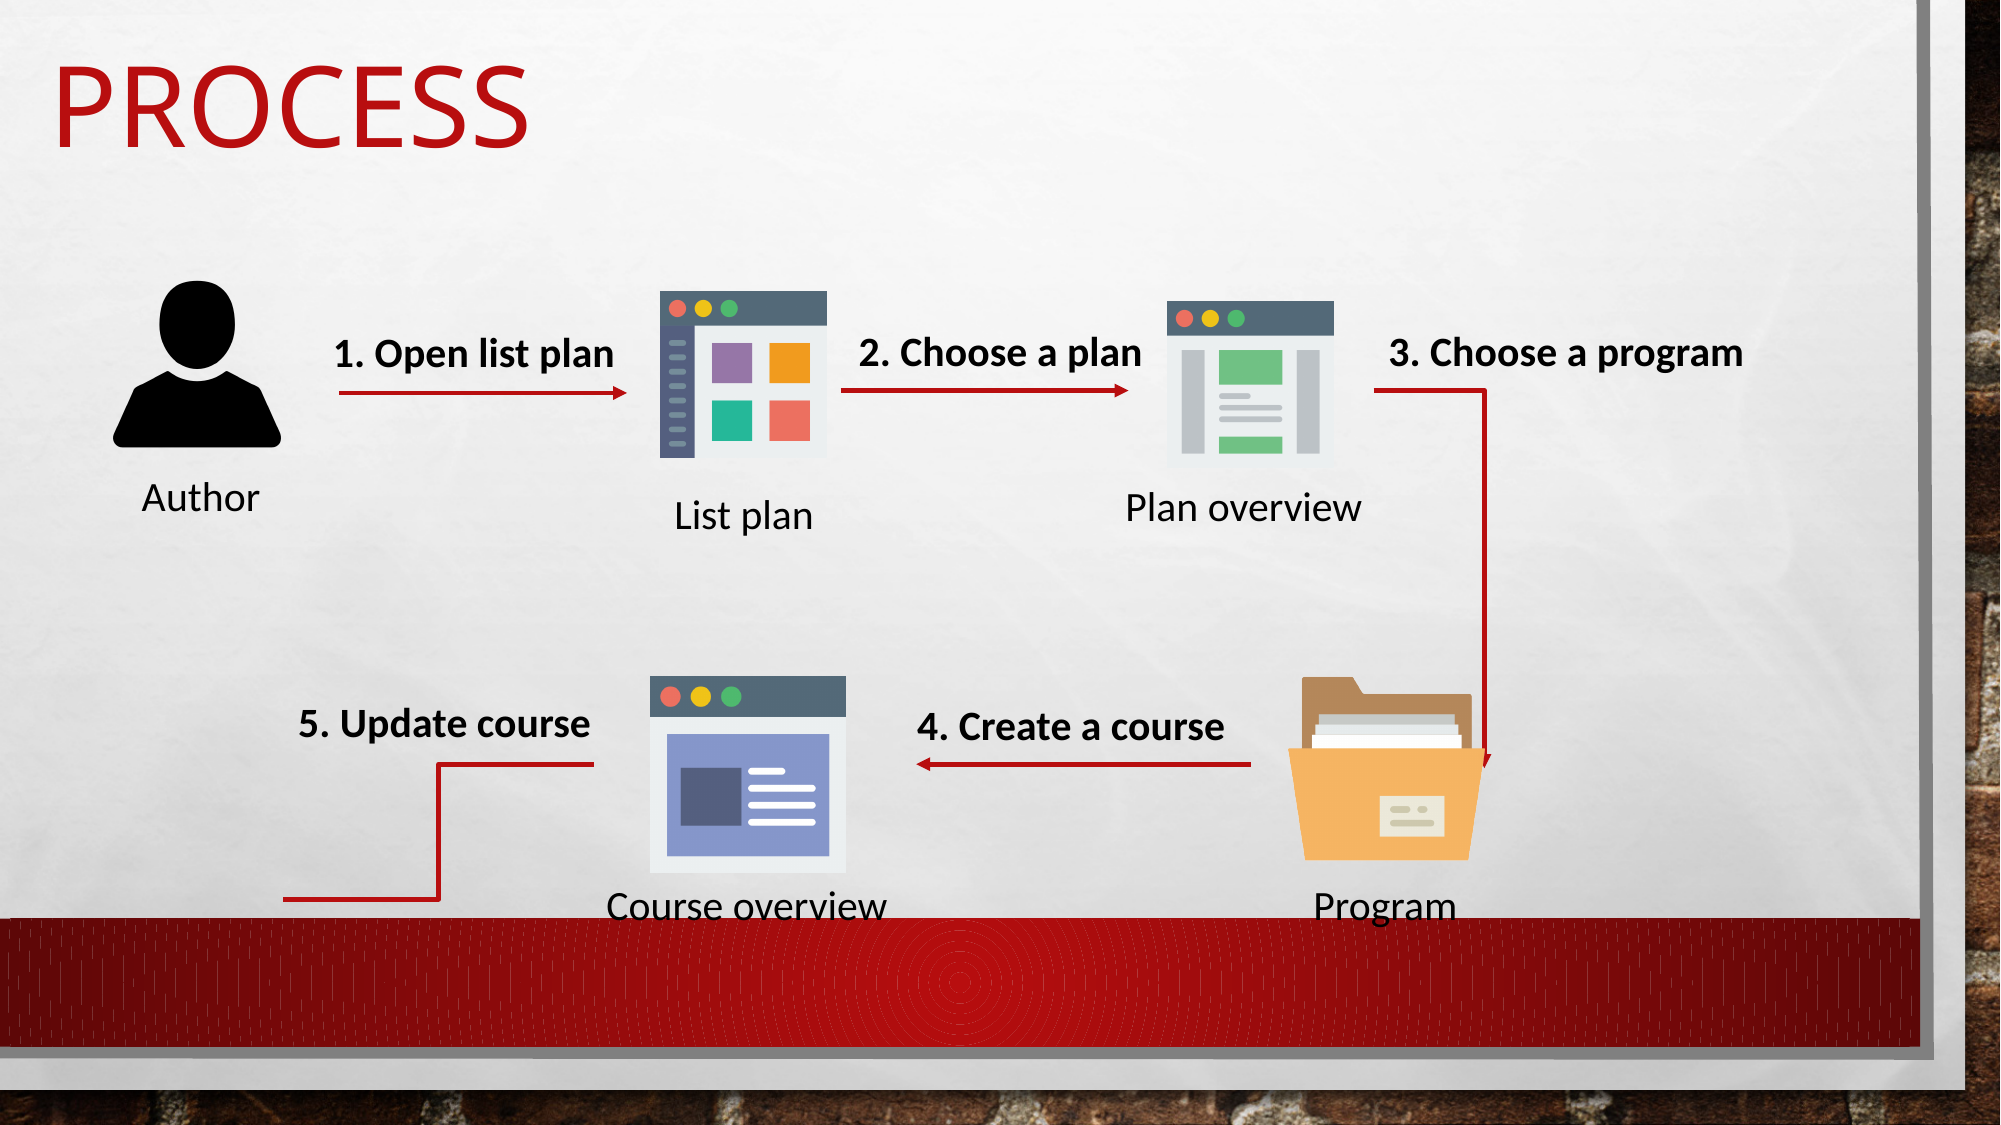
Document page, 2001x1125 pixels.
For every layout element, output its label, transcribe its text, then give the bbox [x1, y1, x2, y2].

text_box Author [126, 449, 281, 528]
text_box Plan overview [1110, 422, 1404, 538]
picture [1288, 670, 1485, 867]
title PROCESS [34, 16, 1740, 206]
picture [659, 291, 827, 458]
picture [1167, 301, 1335, 468]
text_box 4. Create a course [902, 640, 1316, 756]
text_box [283, 763, 594, 900]
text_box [1239, 523, 1619, 635]
text_box Course overview [591, 821, 917, 937]
text_box 5. Update course [283, 638, 694, 753]
text_box 3. Choose a program [1373, 267, 1787, 383]
picture [112, 279, 281, 449]
text_box List plan [659, 430, 854, 546]
text_box 1. Open list plan [318, 268, 732, 383]
text_box Program [1298, 867, 1475, 937]
picture [0, 0, 2000, 1125]
text_box 2. Choose a plan [843, 267, 1257, 383]
picture [649, 676, 847, 873]
